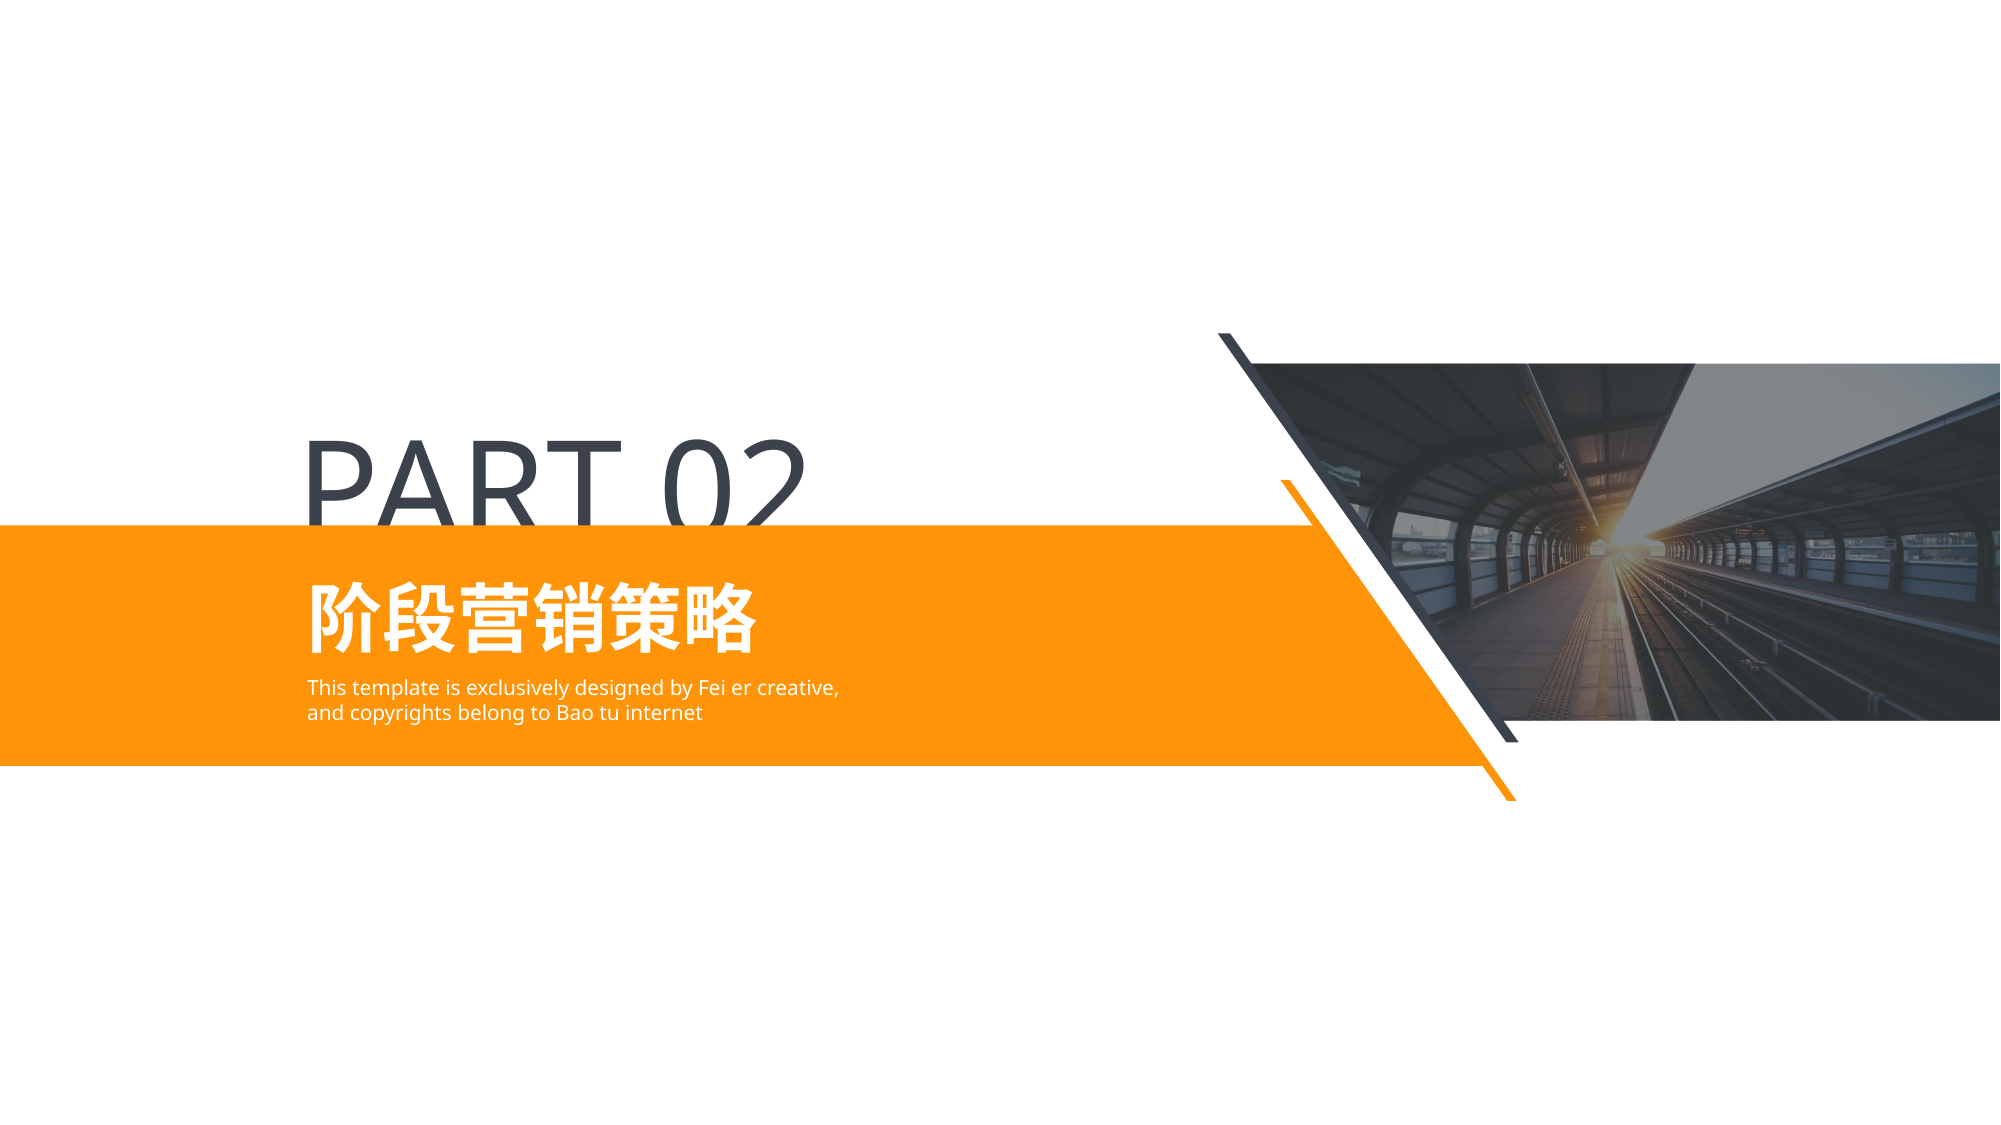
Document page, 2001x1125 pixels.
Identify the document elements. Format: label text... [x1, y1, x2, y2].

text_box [0, 479, 1517, 801]
text_box PART 02 [281, 394, 1054, 479]
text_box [292, 564, 868, 734]
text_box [1217, 333, 2000, 743]
